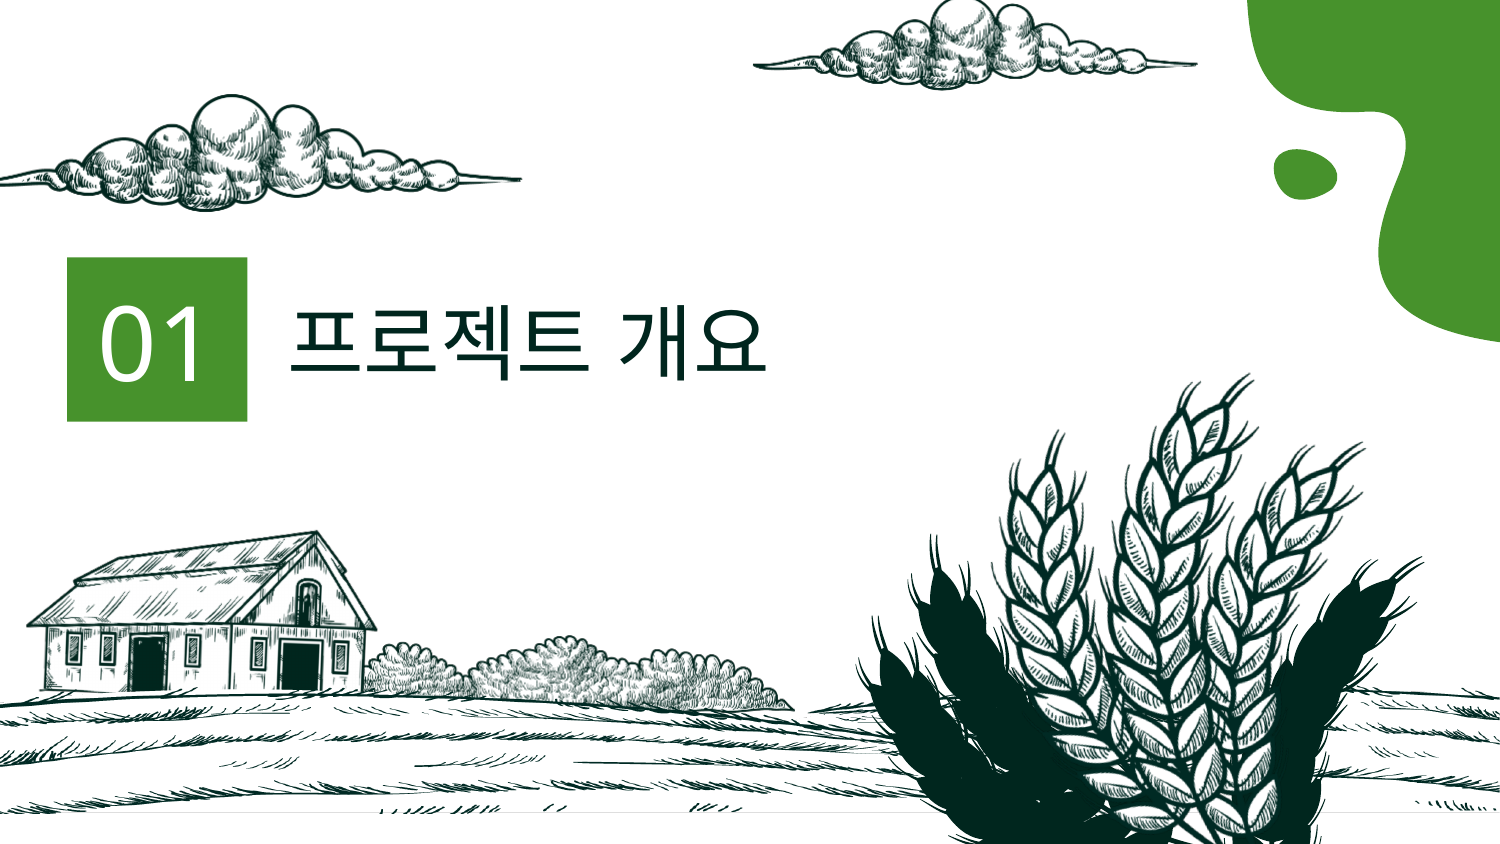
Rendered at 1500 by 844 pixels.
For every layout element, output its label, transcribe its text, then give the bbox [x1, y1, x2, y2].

picture [0, 85, 526, 220]
text_box [871, 615, 893, 653]
text_box [1273, 149, 1338, 200]
picture [0, 334, 1500, 844]
title 01 [67, 257, 248, 422]
text_box [948, 835, 994, 844]
title 프로젝트 개요 [272, 272, 886, 407]
text_box [907, 533, 989, 653]
picture [750, 0, 1201, 97]
text_box [903, 641, 911, 653]
text_box [912, 637, 918, 653]
